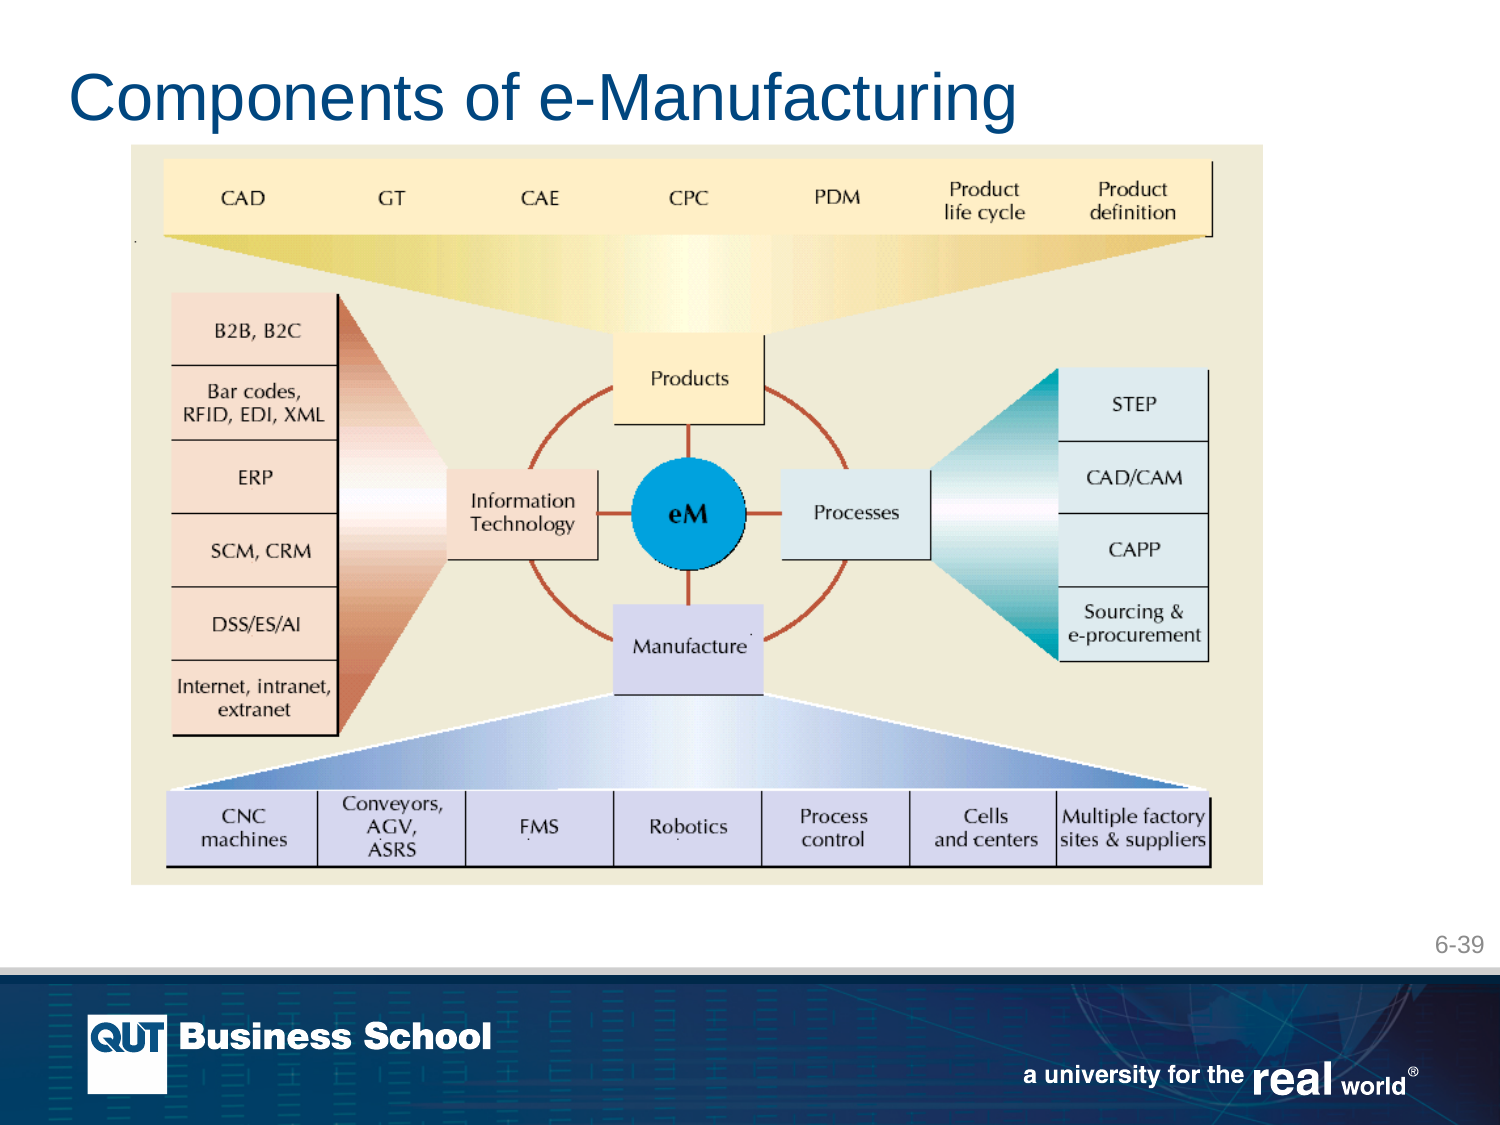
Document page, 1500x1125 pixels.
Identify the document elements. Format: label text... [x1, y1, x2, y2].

picture [0, 984, 1500, 1125]
picture [131, 137, 1263, 916]
title Components of e-Manufacturing [53, 0, 1404, 188]
slide_number 6-39 [1149, 915, 1500, 976]
